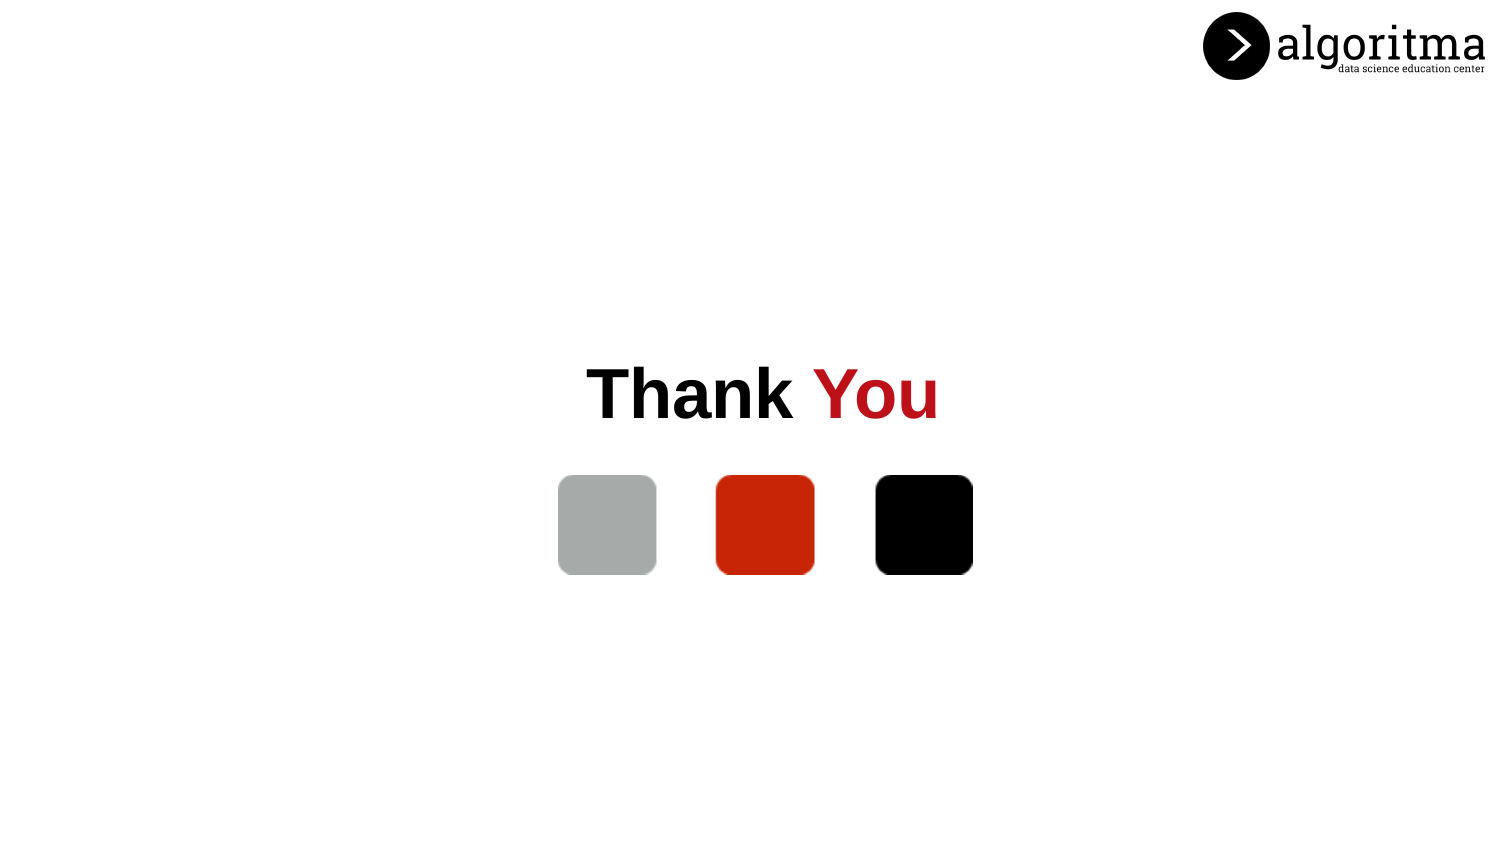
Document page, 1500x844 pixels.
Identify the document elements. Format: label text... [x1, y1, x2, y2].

text_box Thank You [93, 333, 1434, 548]
picture [557, 475, 973, 575]
picture [1203, 12, 1488, 80]
